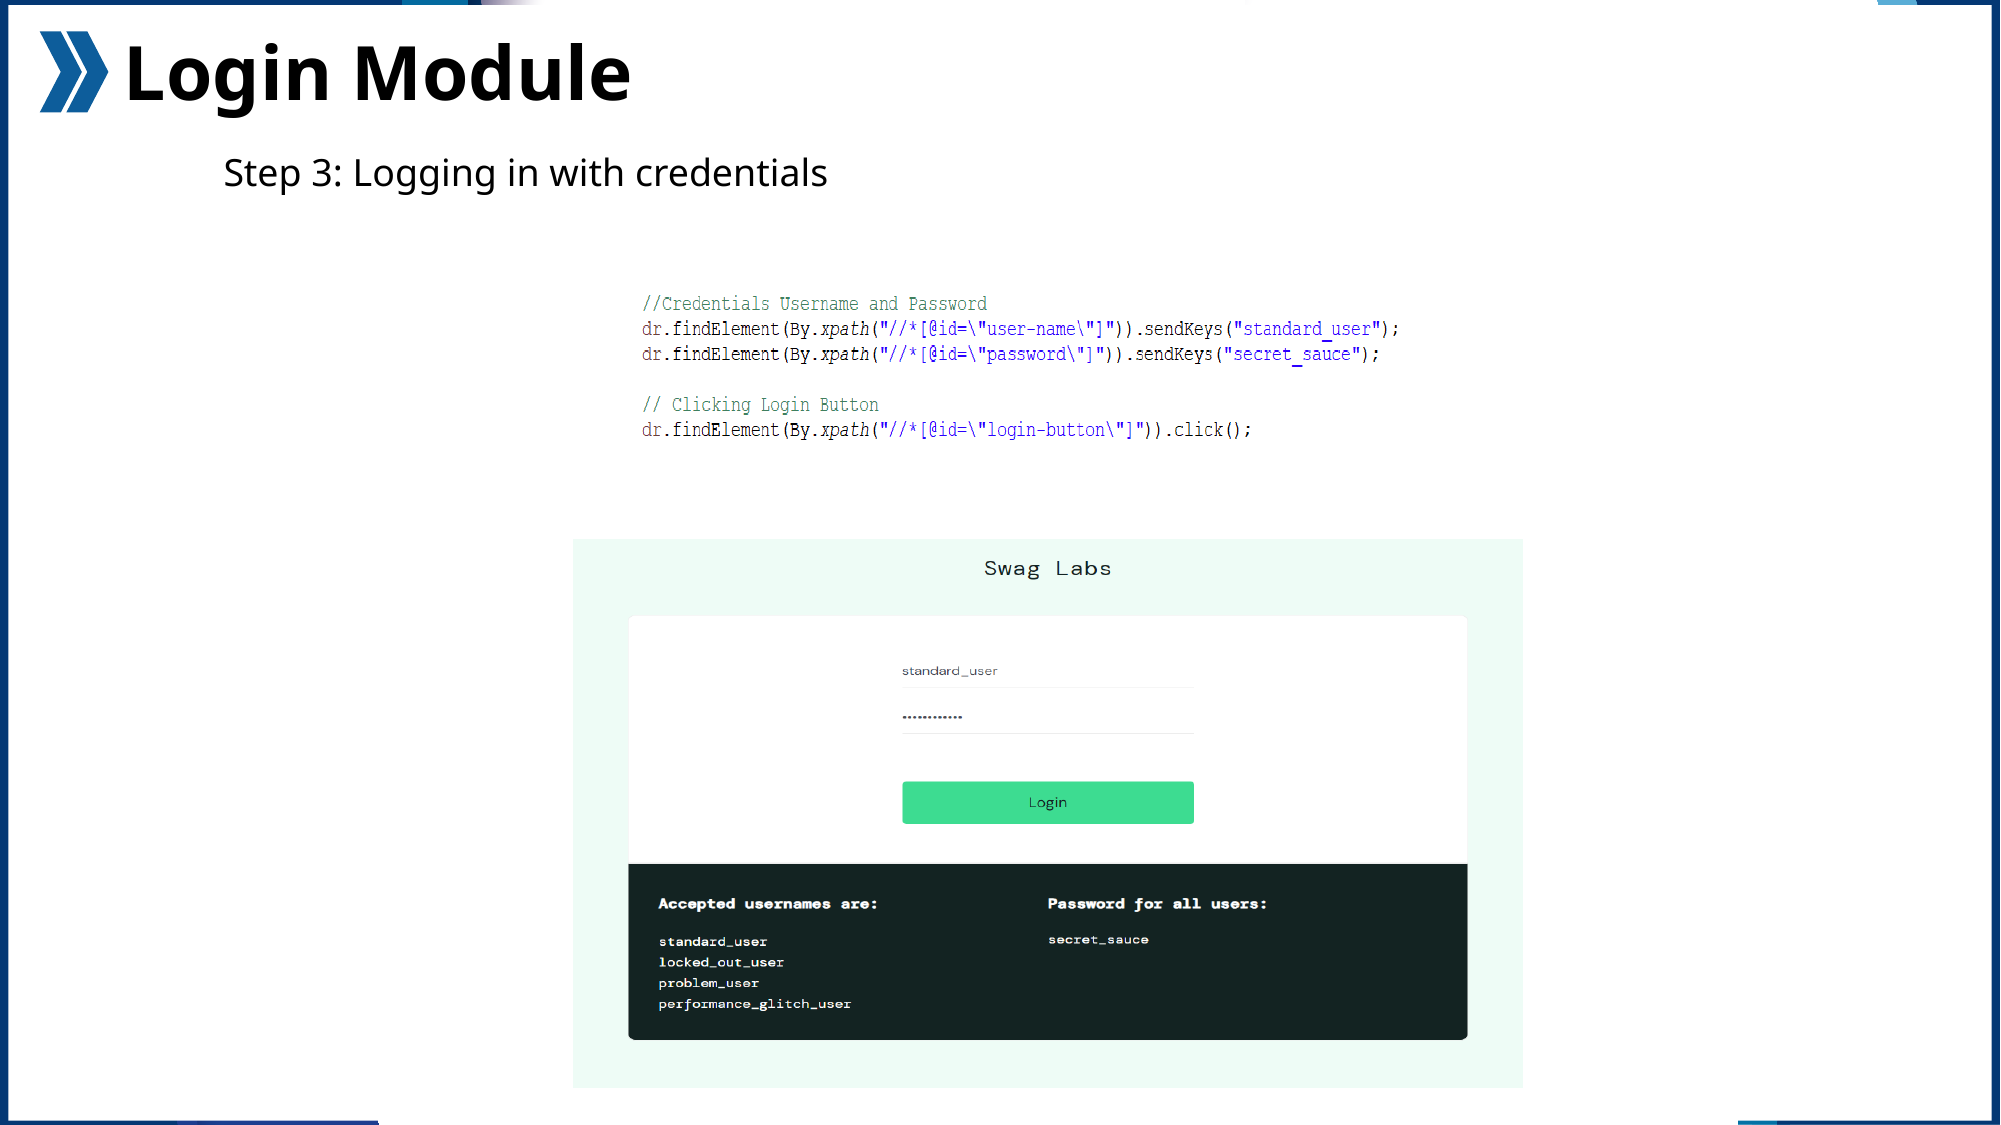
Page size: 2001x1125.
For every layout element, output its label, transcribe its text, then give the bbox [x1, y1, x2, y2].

picture [573, 539, 1523, 1088]
text_box Login Module [109, 18, 1757, 124]
text_box Step 3: Logging in with credentials [208, 141, 1429, 202]
picture [573, 279, 1523, 463]
